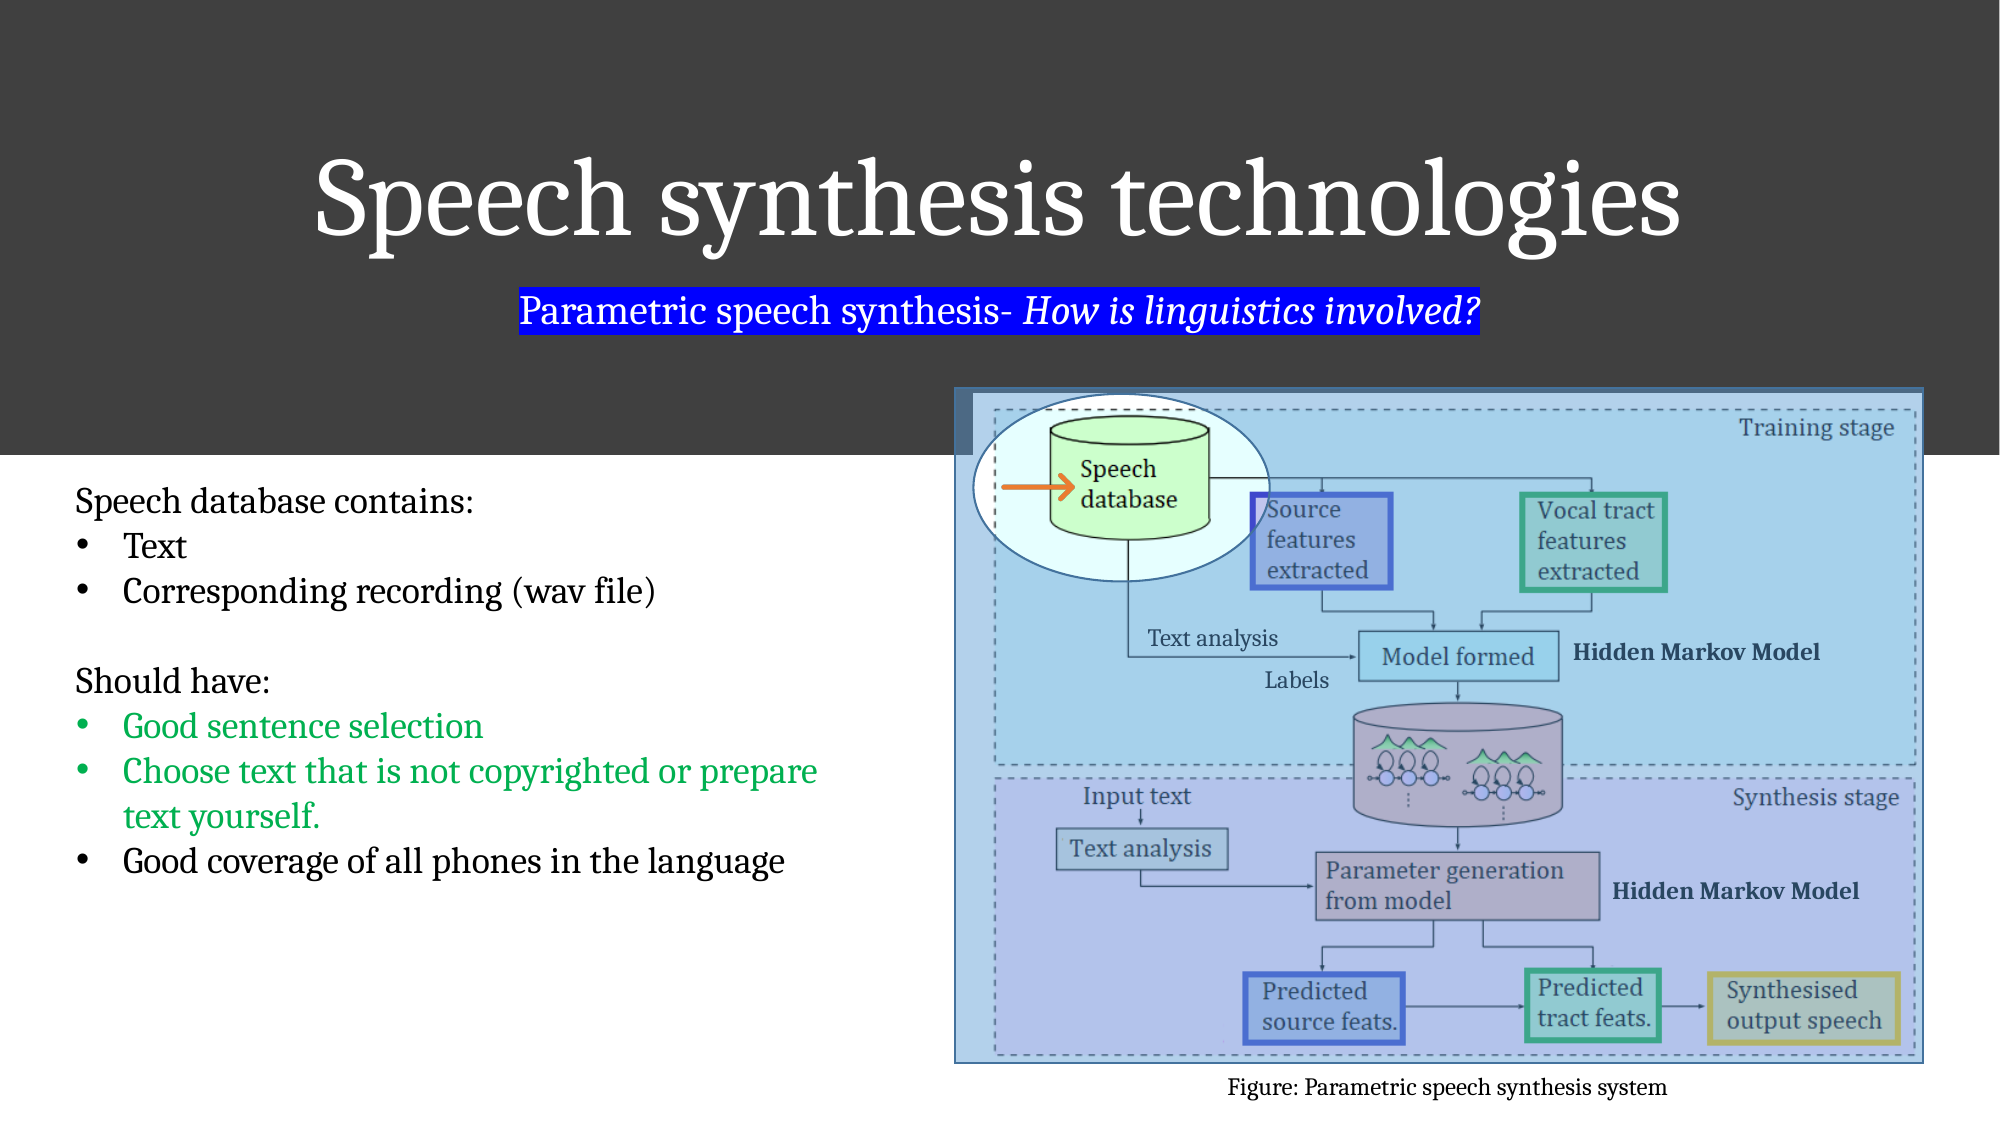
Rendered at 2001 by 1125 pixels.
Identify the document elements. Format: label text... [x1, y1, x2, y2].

text_box Figure: Parametric speech synthesis system [1212, 1080, 1684, 1108]
text_box [954, 387, 1924, 1064]
text_box Speech database contains: Text Corresponding recording (wav file) Should have: Good sentence selection Choose text that is not copyrighted or prepare text yourself. Good coverage of all phones in the language [61, 468, 850, 889]
text_box [0, 0, 2000, 456]
picture [973, 393, 1923, 1080]
title Speech synthesis technologies [138, 58, 1862, 268]
list Parametric speech synthesis- How is linguistics involved? [138, 280, 1862, 389]
